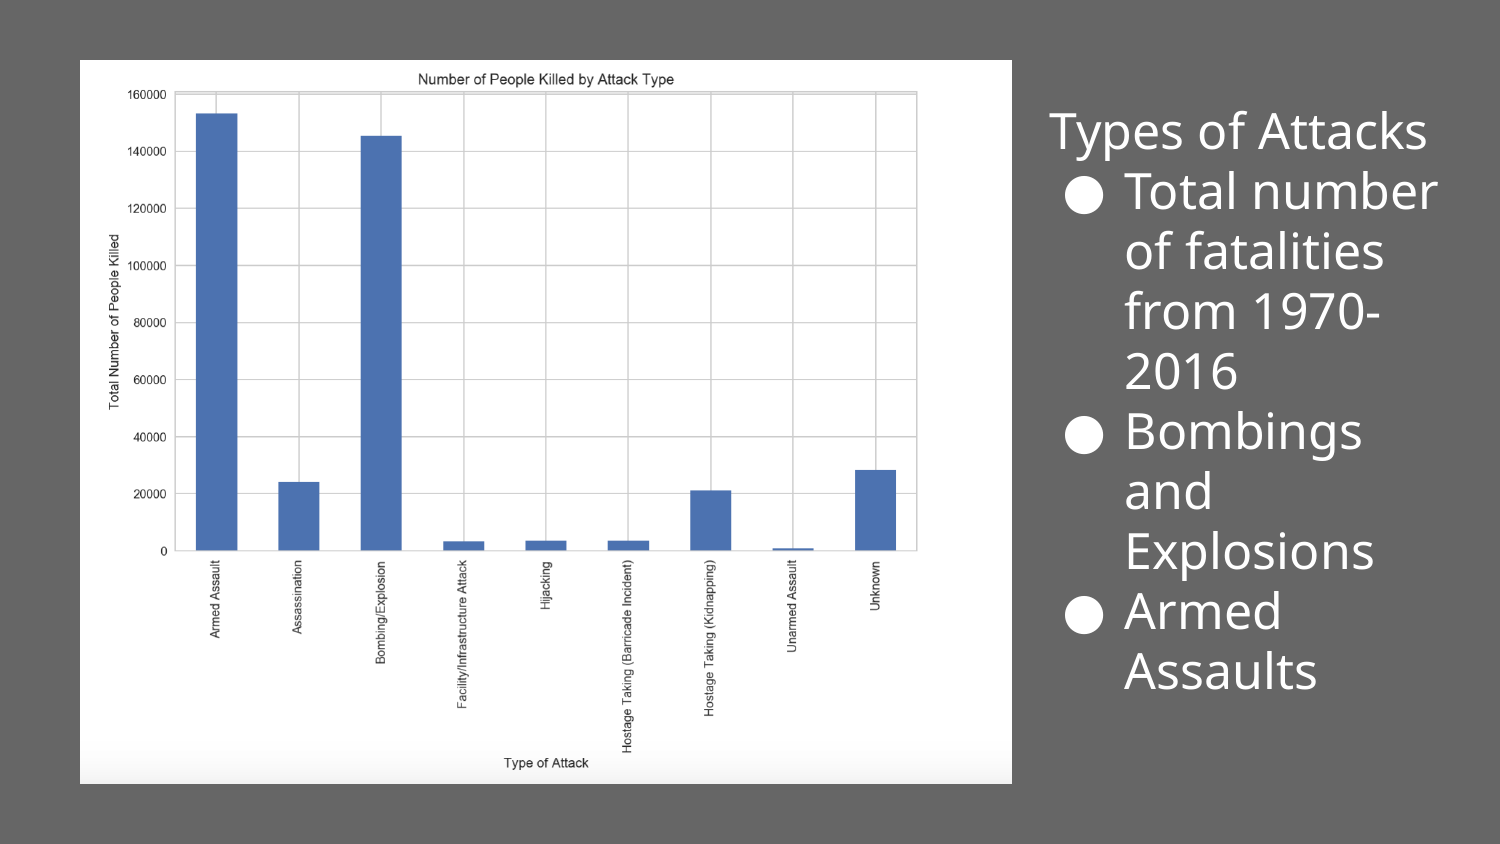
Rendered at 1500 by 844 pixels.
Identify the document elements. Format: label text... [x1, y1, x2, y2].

text_box Types of Attacks Total number of fatalities from 1970-2016 Bombings and Explosions Armed Assaults [1034, 60, 1469, 784]
picture [80, 59, 1012, 784]
